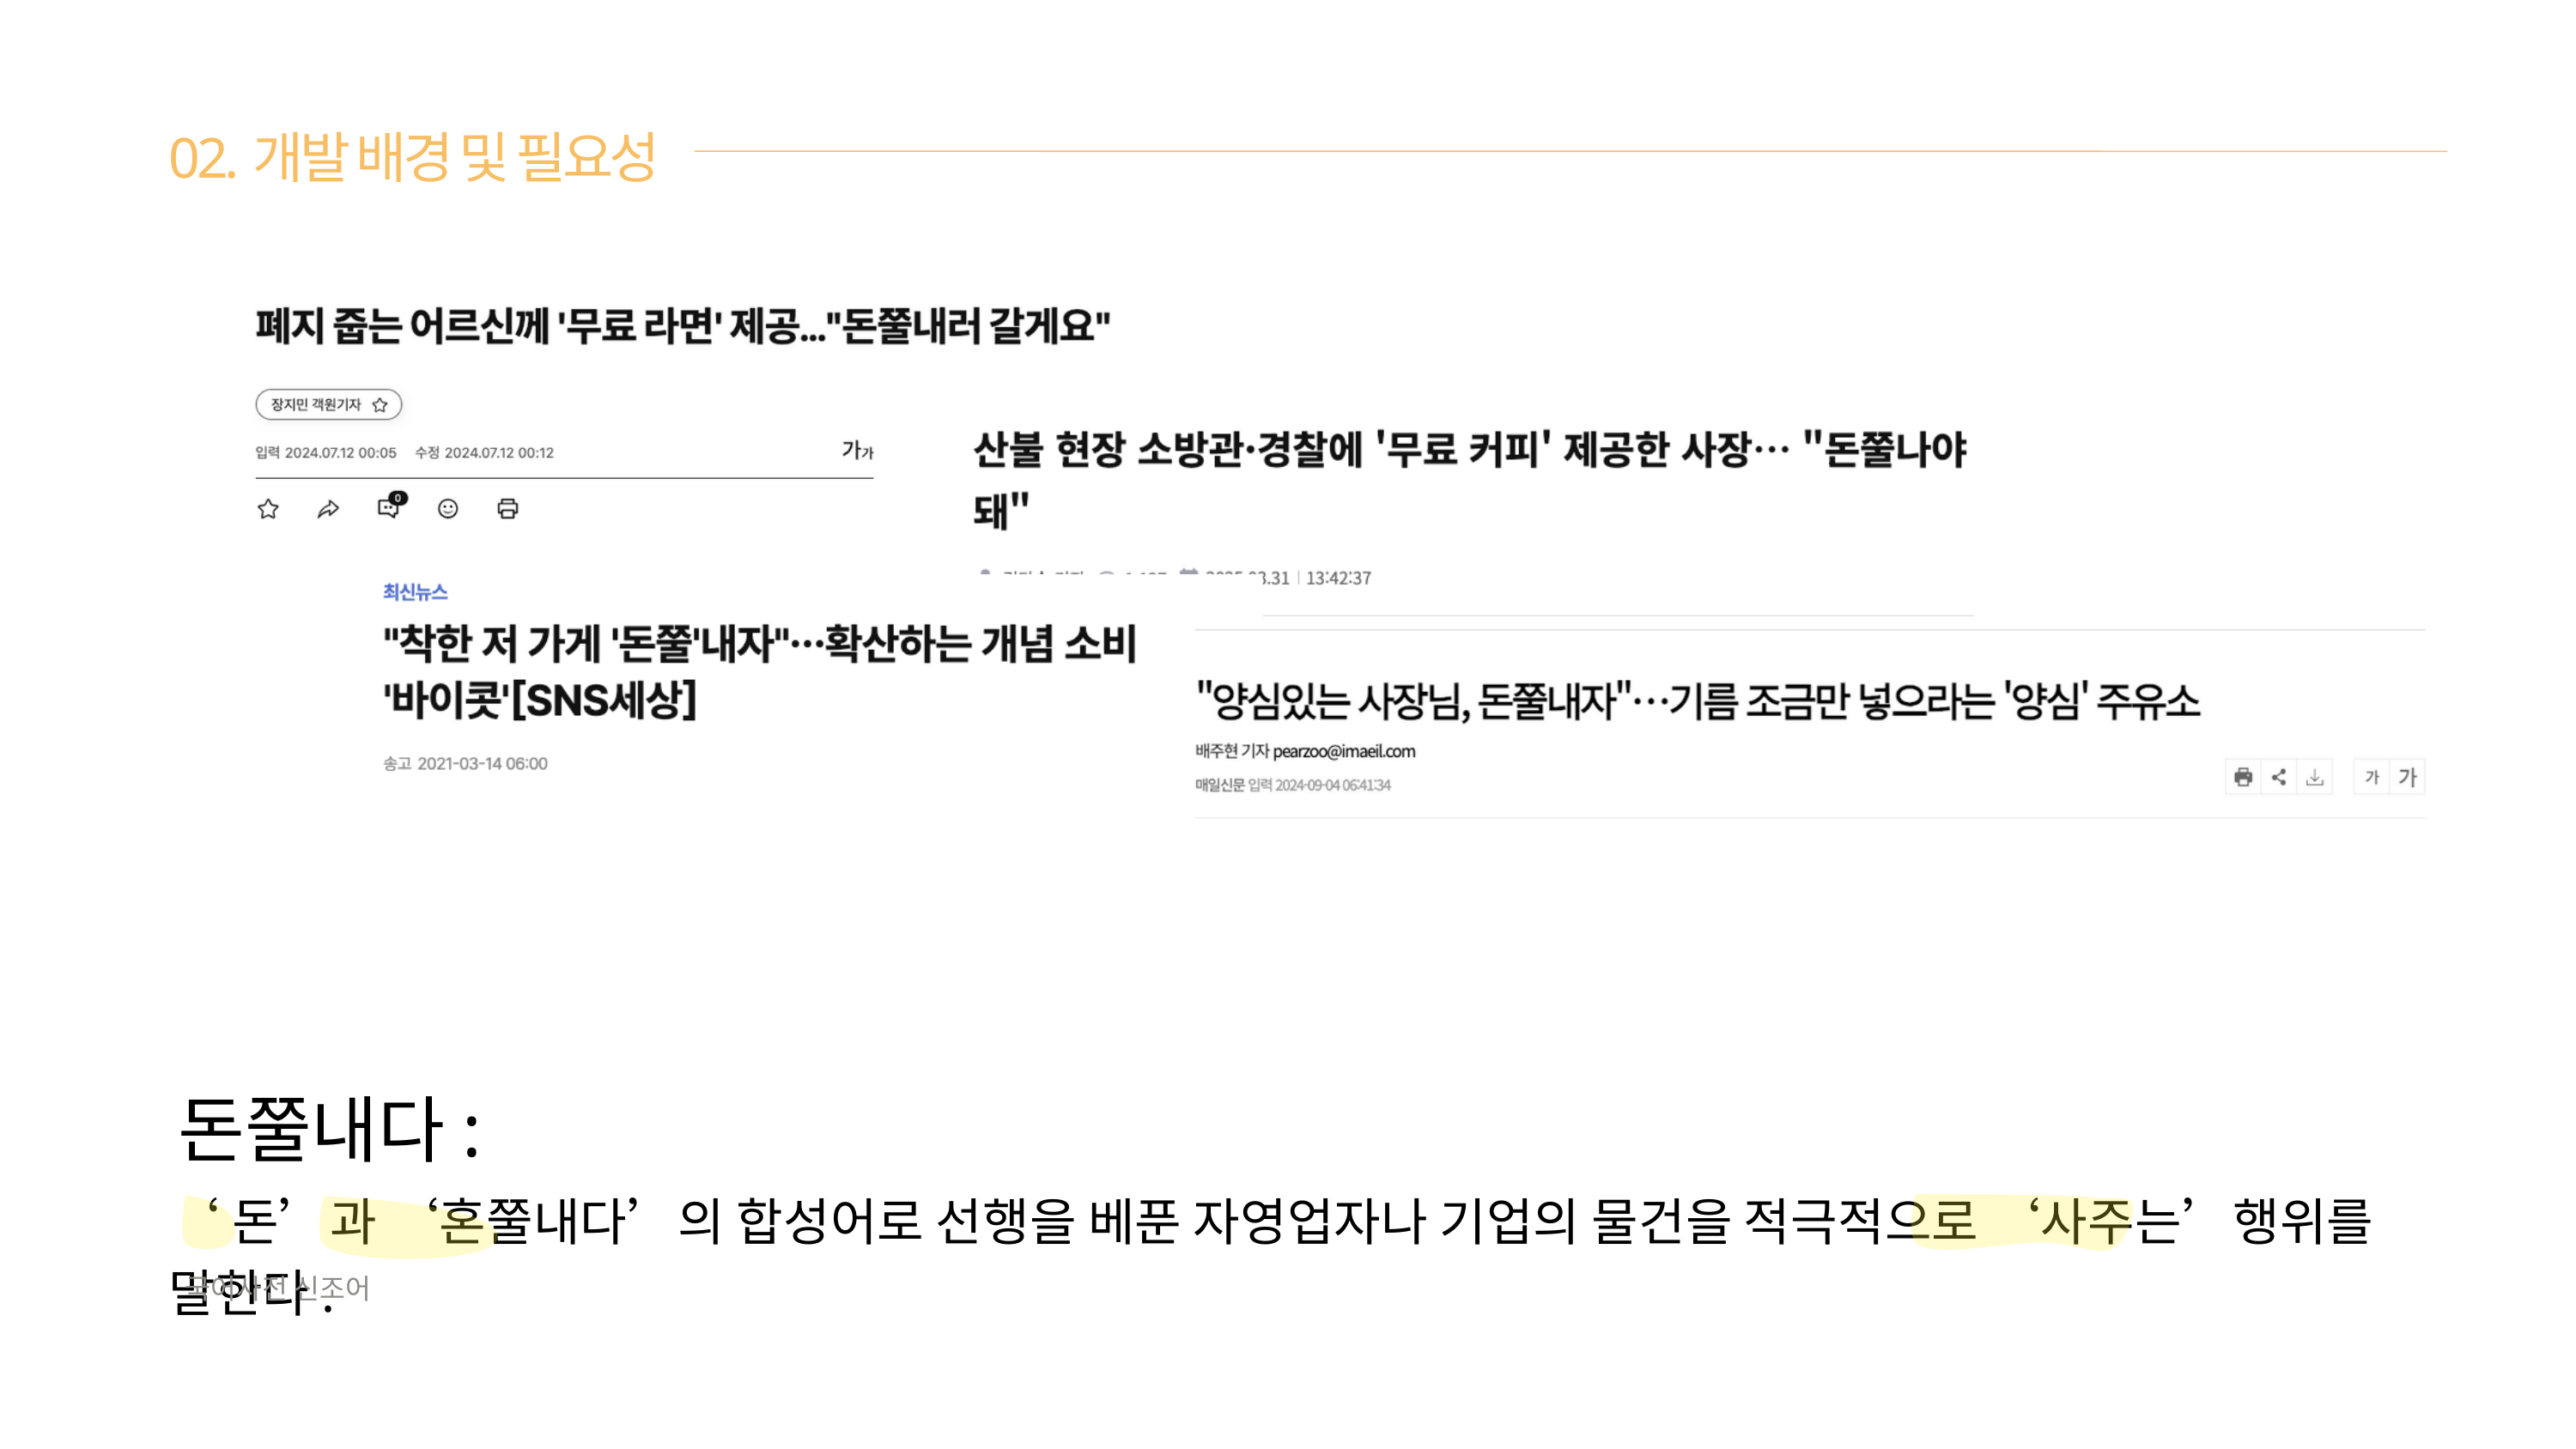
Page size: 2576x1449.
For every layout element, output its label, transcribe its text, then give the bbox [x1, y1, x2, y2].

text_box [318, 1190, 501, 1251]
text_box [1189, 628, 2432, 820]
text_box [1910, 1188, 2138, 1253]
text_box [932, 378, 1980, 619]
text_box [363, 574, 1263, 807]
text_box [168, 1077, 2432, 1304]
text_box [179, 1189, 245, 1250]
text_box [144, 258, 1218, 548]
text_box 02.개발 배경 및 필요성 [168, 112, 696, 190]
